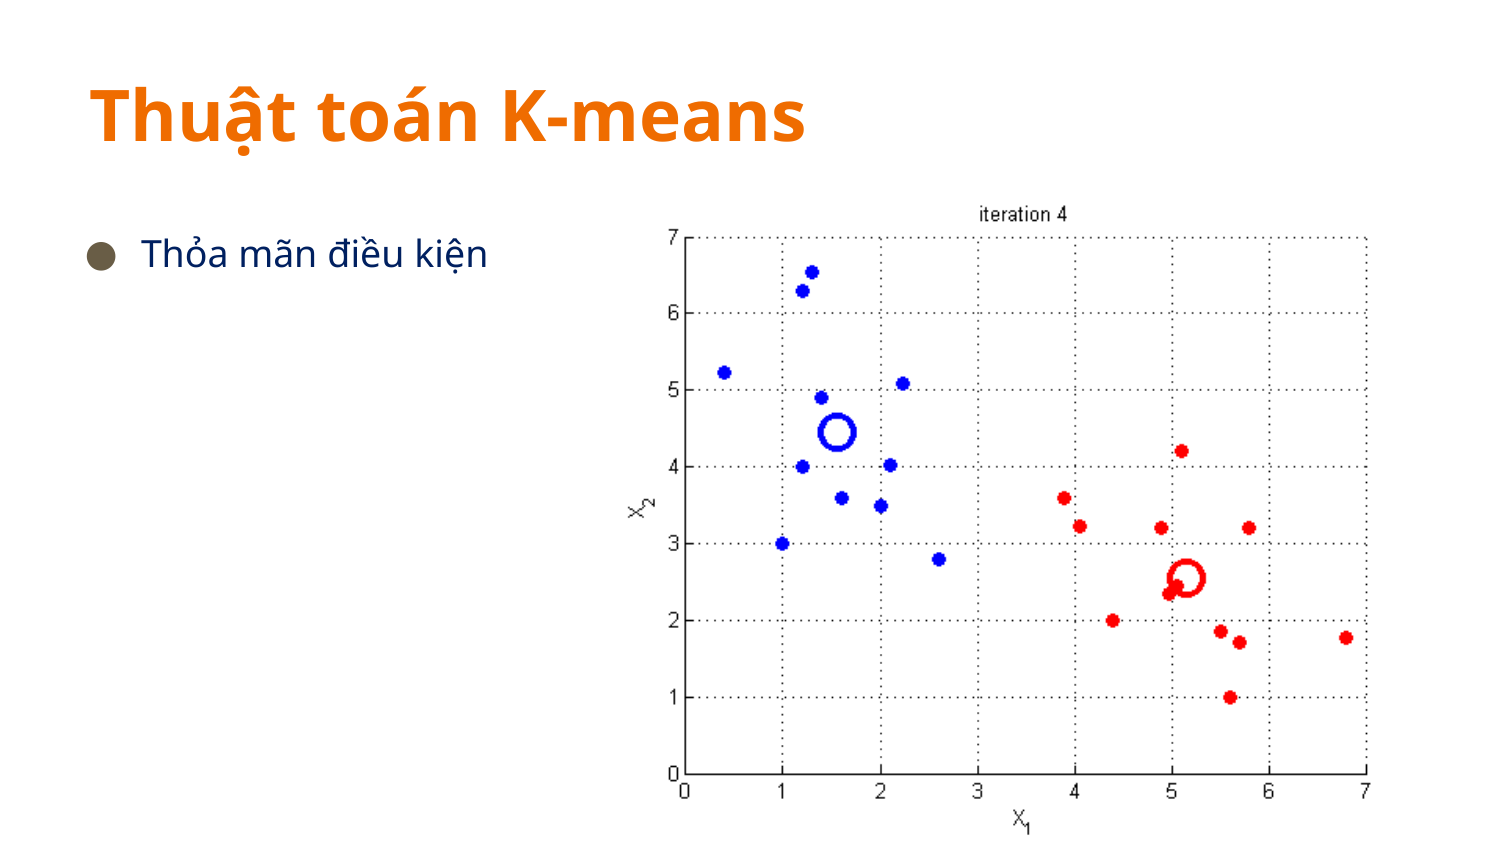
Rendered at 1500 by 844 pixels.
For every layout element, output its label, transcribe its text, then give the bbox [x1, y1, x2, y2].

text_box Thuật toán K-means [74, 55, 1472, 172]
picture [571, 187, 1448, 844]
list Thỏa mãn điều kiện [51, 207, 566, 750]
